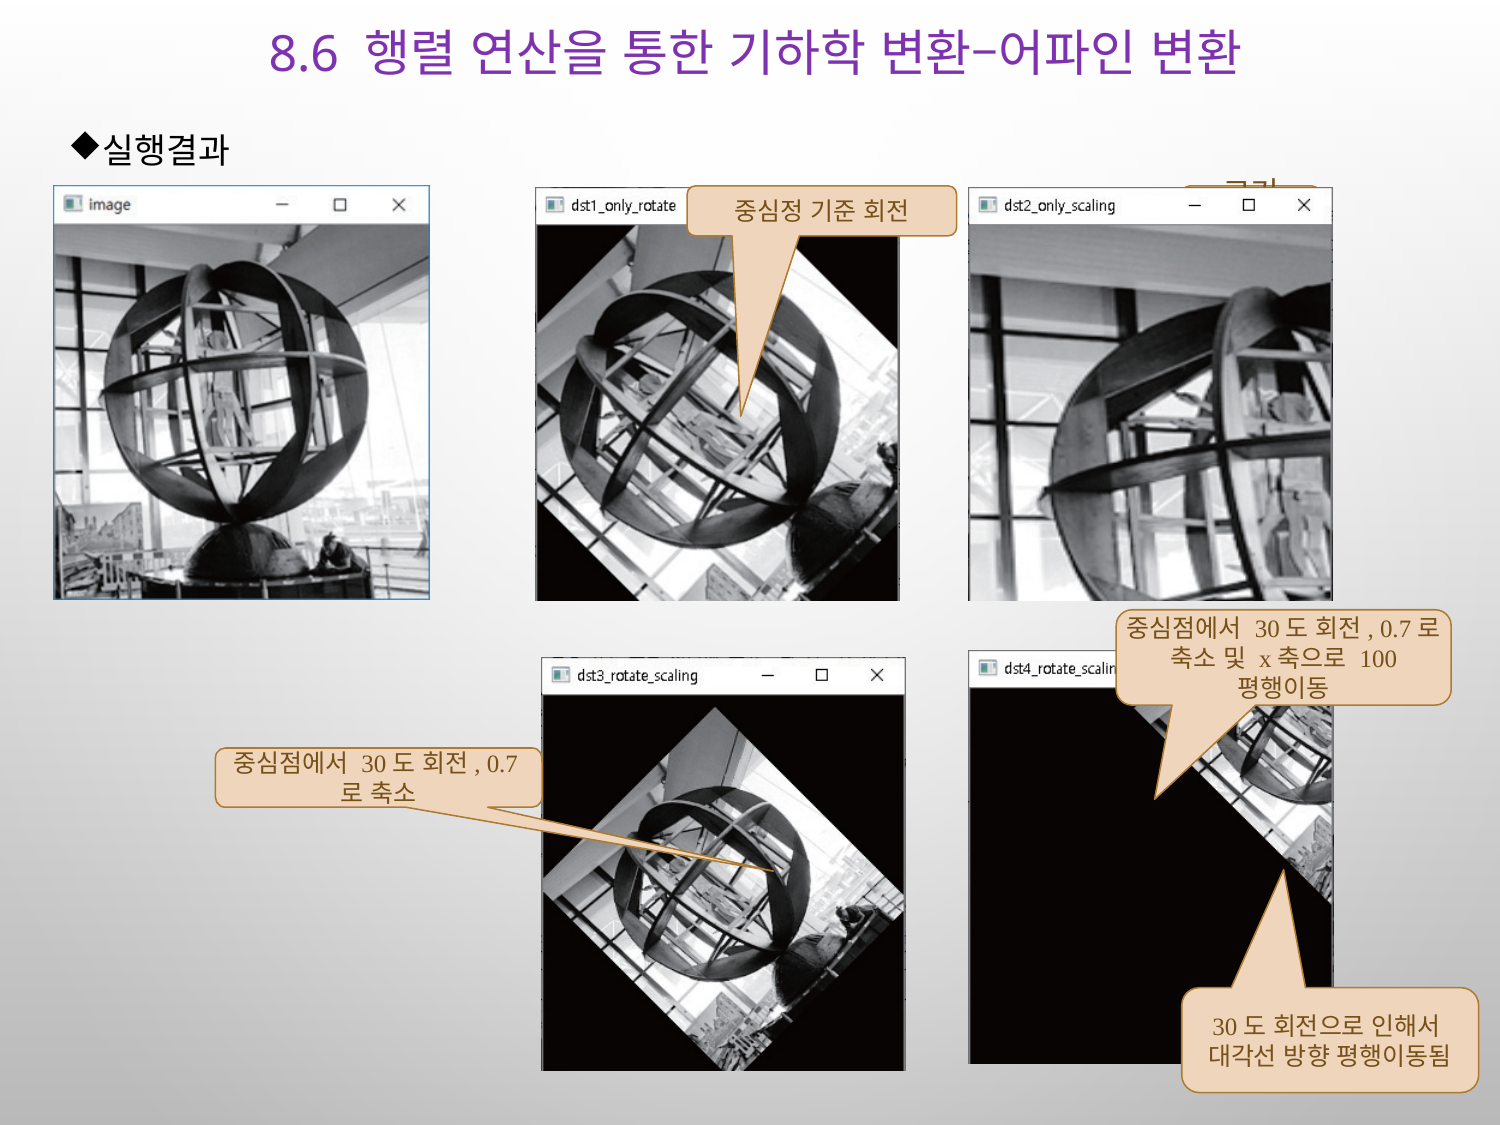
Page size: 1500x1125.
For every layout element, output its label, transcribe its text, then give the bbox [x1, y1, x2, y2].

title 8.6 행렬 연산을 통한 기하학 변환–어파인 변환 [53, 4, 1459, 107]
picture [0, 0, 1500, 1125]
text_box 30도 회전으로 인해서 대각선 방향 평행이동됨 [1180, 986, 1480, 1094]
text_box 중심정 기준 회전 [894, 185, 958, 237]
list 실행결과 [53, 113, 1459, 1102]
text_box 중심점에서 30도 회전, 0.7로 축소 및 x축으로 100 평행이동 [1115, 608, 1452, 706]
text_box 중심점에서 30도 회전, 0.7로 축소 [214, 747, 535, 831]
